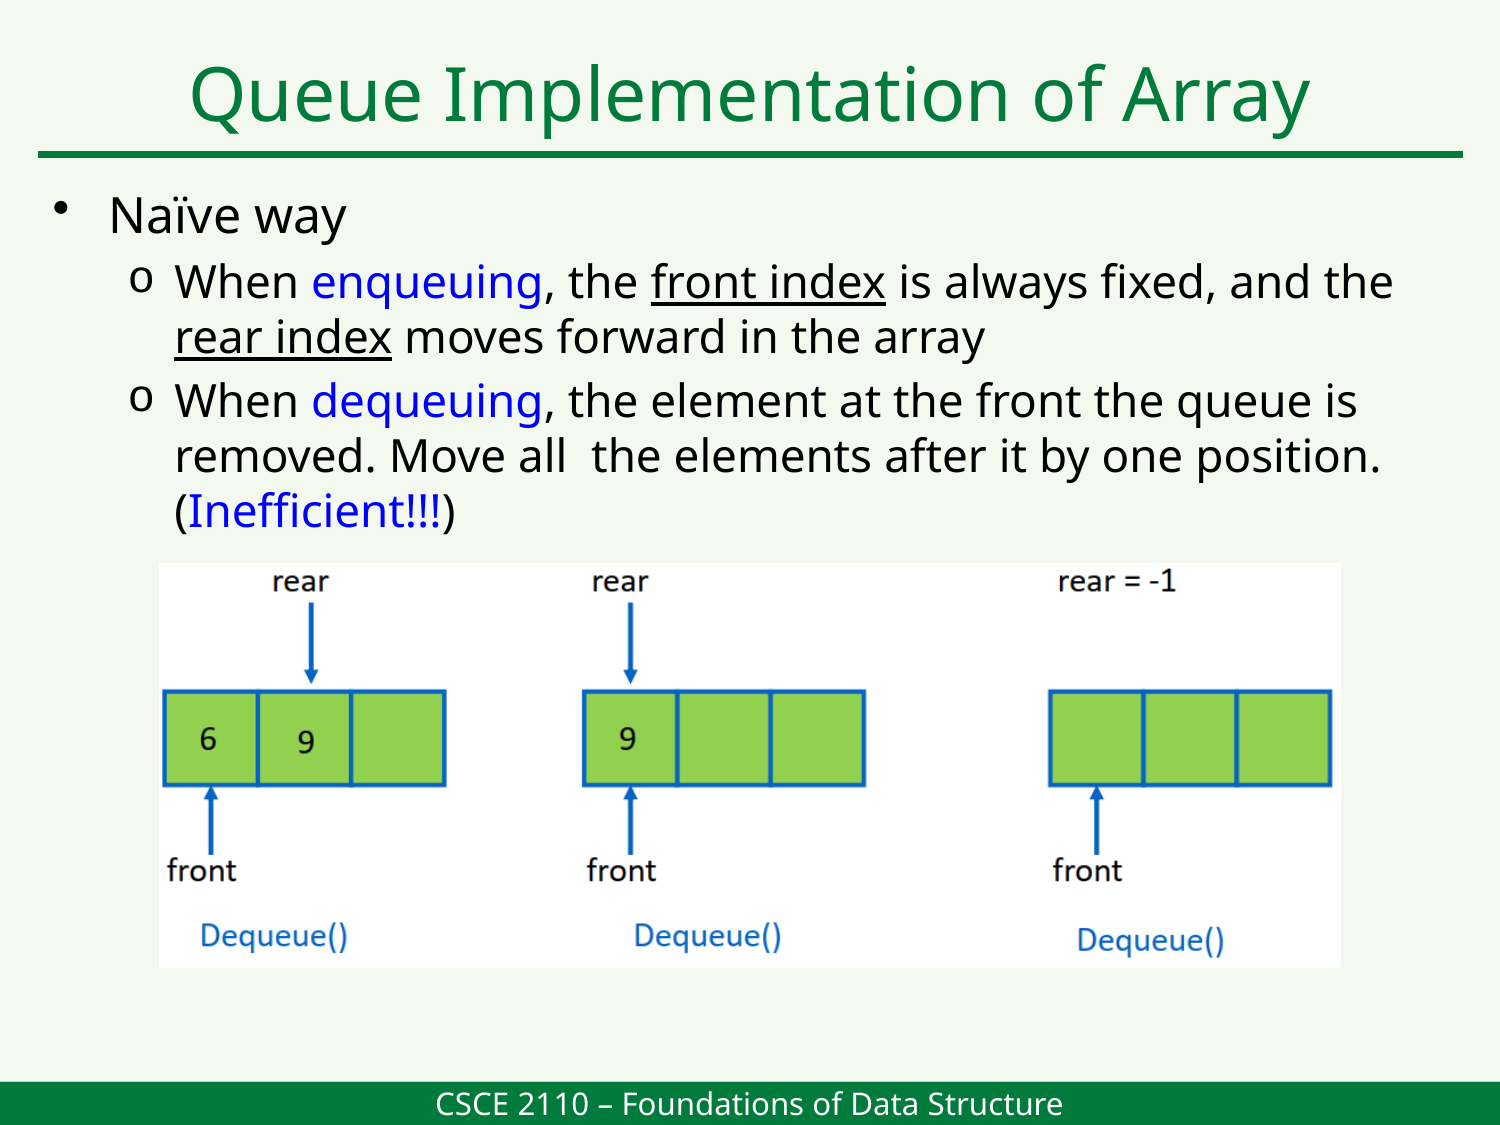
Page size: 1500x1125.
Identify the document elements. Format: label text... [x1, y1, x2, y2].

picture [159, 563, 1341, 968]
text_box Naïve way When enqueuing, the front index is always fixed, and the rear index moves forward in the array When dequeuing, the element at the front the queue is removed. Move all the elements after it by one position. (Inefficient!!!) [37, 176, 1463, 1008]
text_box Queue Implementation of Array [36, 27, 1463, 155]
